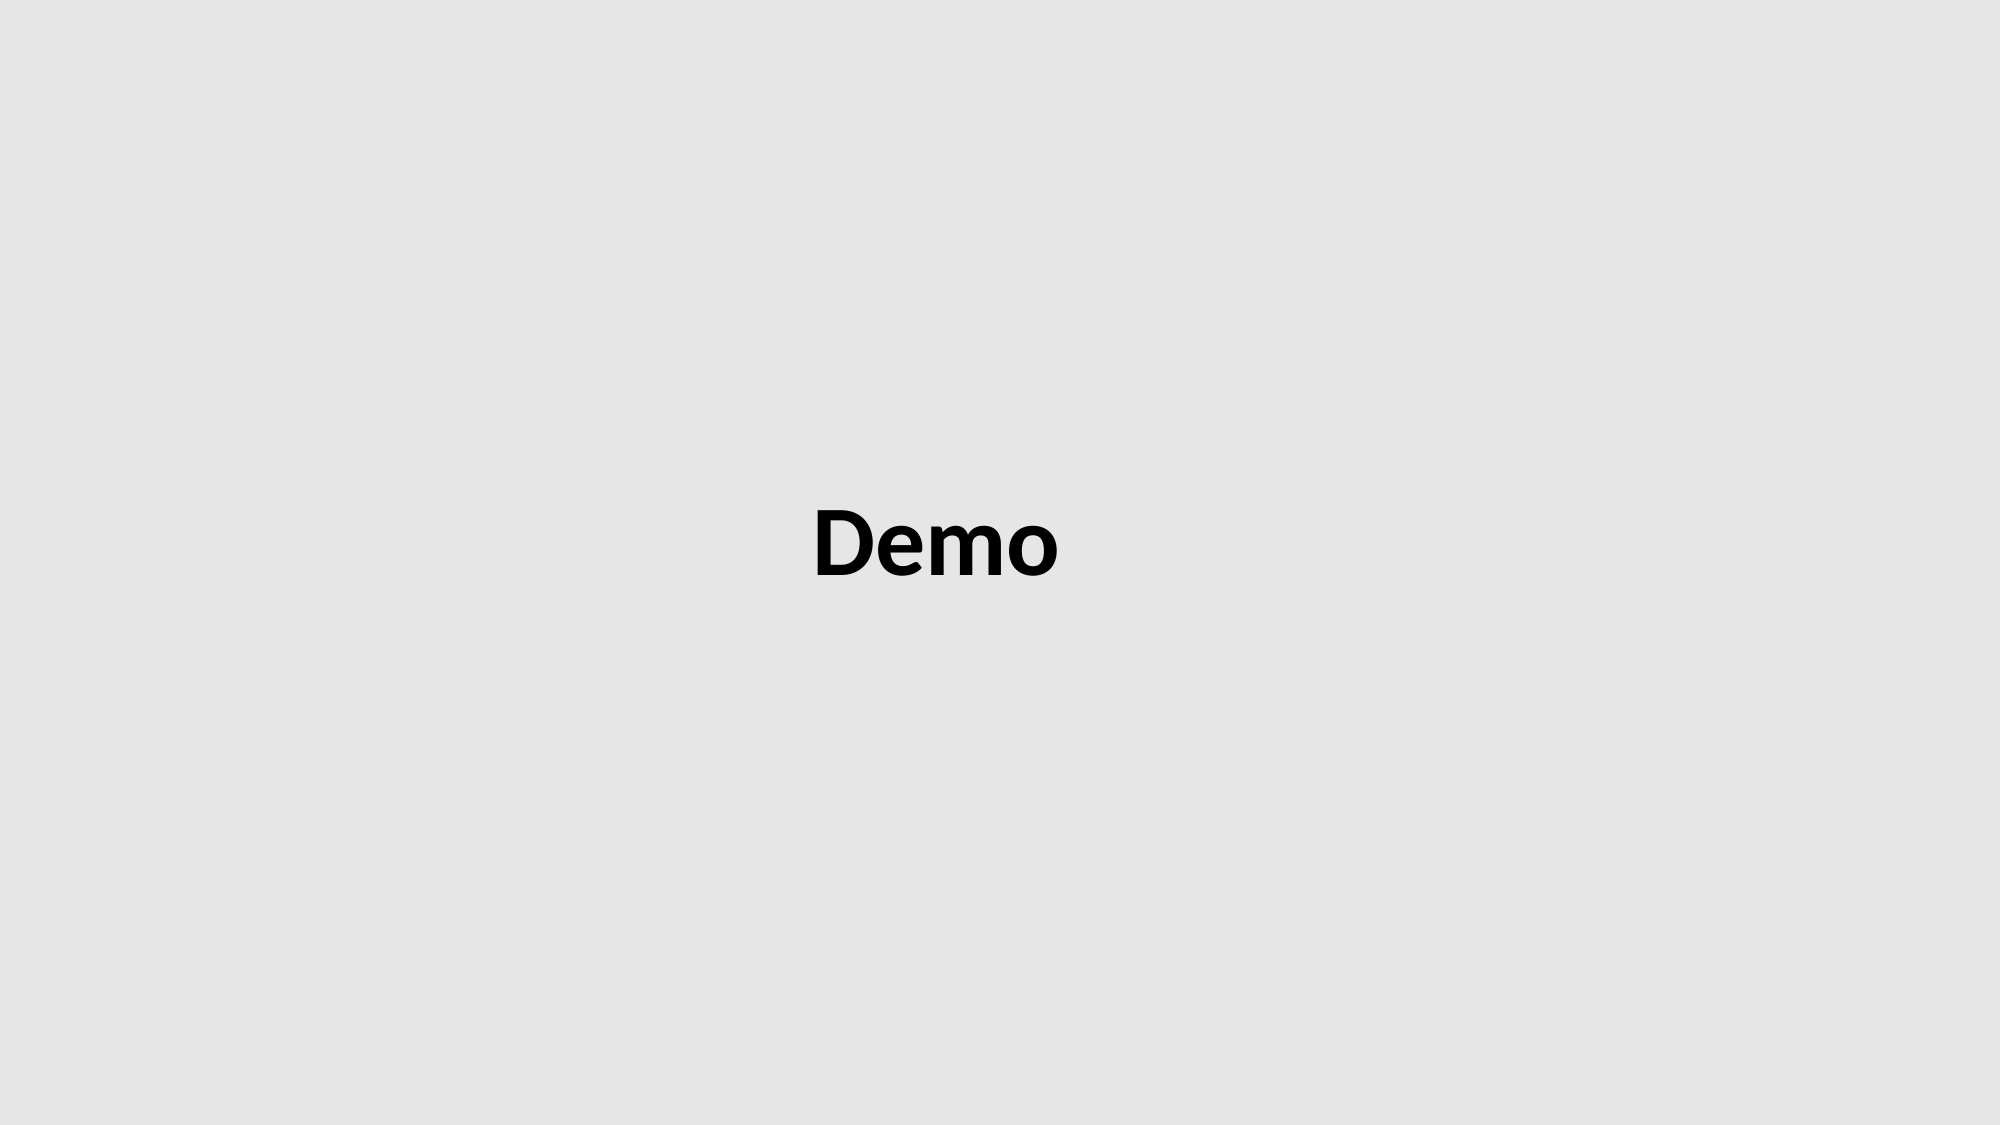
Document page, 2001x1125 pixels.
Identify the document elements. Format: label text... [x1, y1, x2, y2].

text_box Demo [397, 468, 1476, 604]
